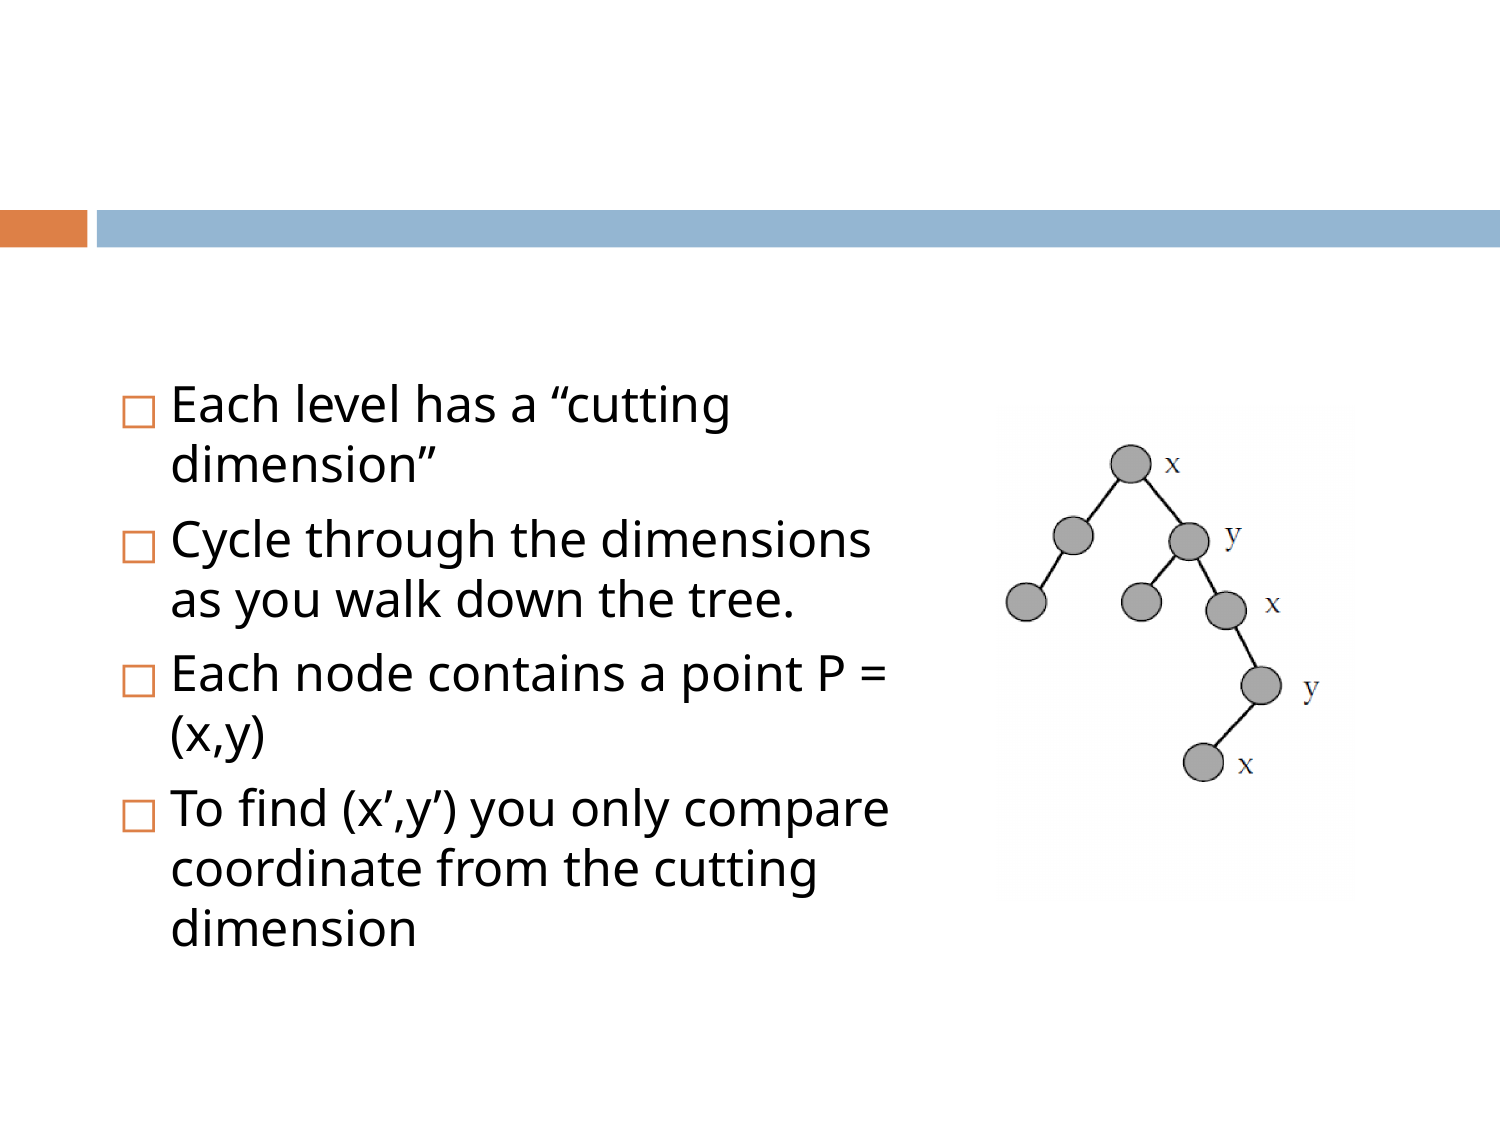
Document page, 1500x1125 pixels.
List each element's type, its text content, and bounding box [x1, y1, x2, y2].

list Each level has a “cutting dimension” Cycle through the dimensions as you walk down the tree. Each node contains a point P = (x,y) To find (x’,y’) you only compare coordinate from the cutting dimension [103, 365, 919, 1125]
picture [996, 404, 1355, 901]
